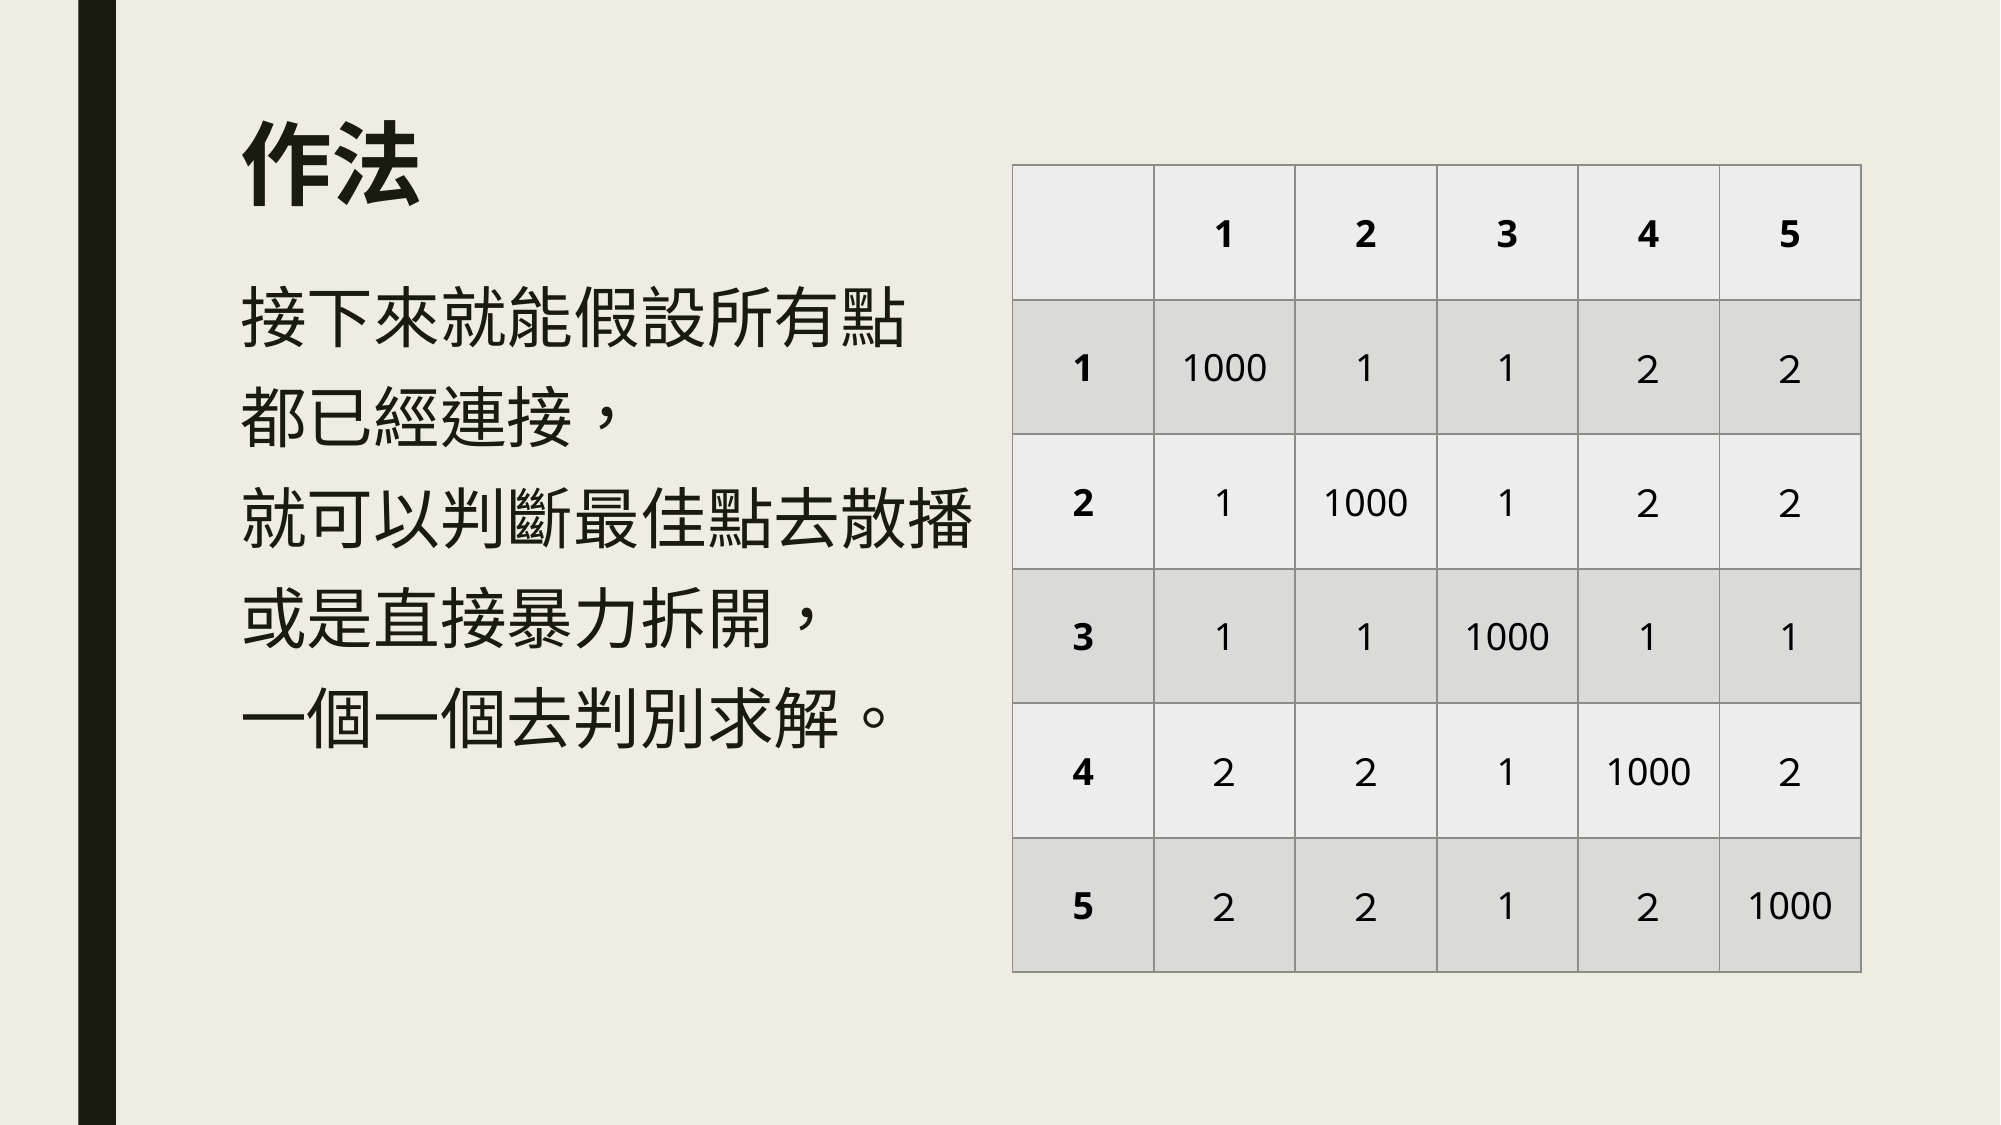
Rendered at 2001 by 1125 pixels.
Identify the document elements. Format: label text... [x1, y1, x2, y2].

table_cell 1000 [1296, 435, 1436, 568]
table_cell 1 [1155, 570, 1294, 702]
table_cell 1 [1720, 570, 1860, 702]
table_cell ２ [1720, 435, 1860, 568]
table_cell 4 [1013, 704, 1153, 837]
table_cell ２ [1296, 839, 1436, 971]
table_cell ２ [1155, 839, 1294, 971]
table_cell 2 [1013, 435, 1153, 568]
table_cell ２ [1579, 839, 1719, 971]
table_cell 1000 [1579, 704, 1719, 837]
table_cell ２ [1296, 704, 1436, 837]
table_cell 1000 [1438, 570, 1577, 702]
title 作法 [225, 112, 1800, 253]
table_cell 1 [1296, 301, 1436, 433]
table_cell 5 [1013, 839, 1153, 971]
table_header 4 [1579, 166, 1719, 299]
table_cell 1 [1013, 301, 1153, 433]
table_cell ２ [1155, 704, 1294, 837]
table_cell ２ [1579, 301, 1719, 433]
table_header 3 [1438, 166, 1577, 299]
table_cell 3 [1013, 570, 1153, 702]
table_cell 1 [1438, 301, 1577, 433]
table_header 2 [1296, 166, 1436, 299]
table_cell ２ [1720, 301, 1860, 433]
table_cell 1 [1579, 570, 1719, 702]
table_header 5 [1720, 166, 1860, 299]
table_cell ２ [1579, 435, 1719, 568]
table_cell 1 [1155, 435, 1294, 568]
table_cell 1000 [1720, 839, 1860, 971]
list 接下來就能假設所有點 都已經連接， 就可以判斷最佳點去散播 或是直接暴力拆開， 一個一個去判別求解。 [225, 275, 1012, 973]
table_cell 1000 [1155, 301, 1294, 433]
table_cell 1 [1296, 570, 1436, 702]
table_header [1013, 166, 1153, 299]
table_cell 1 [1438, 704, 1577, 837]
table_cell ２ [1720, 704, 1860, 837]
table_cell 1 [1438, 435, 1577, 568]
table_header 1 [1155, 166, 1294, 299]
table_cell 1 [1438, 839, 1577, 971]
